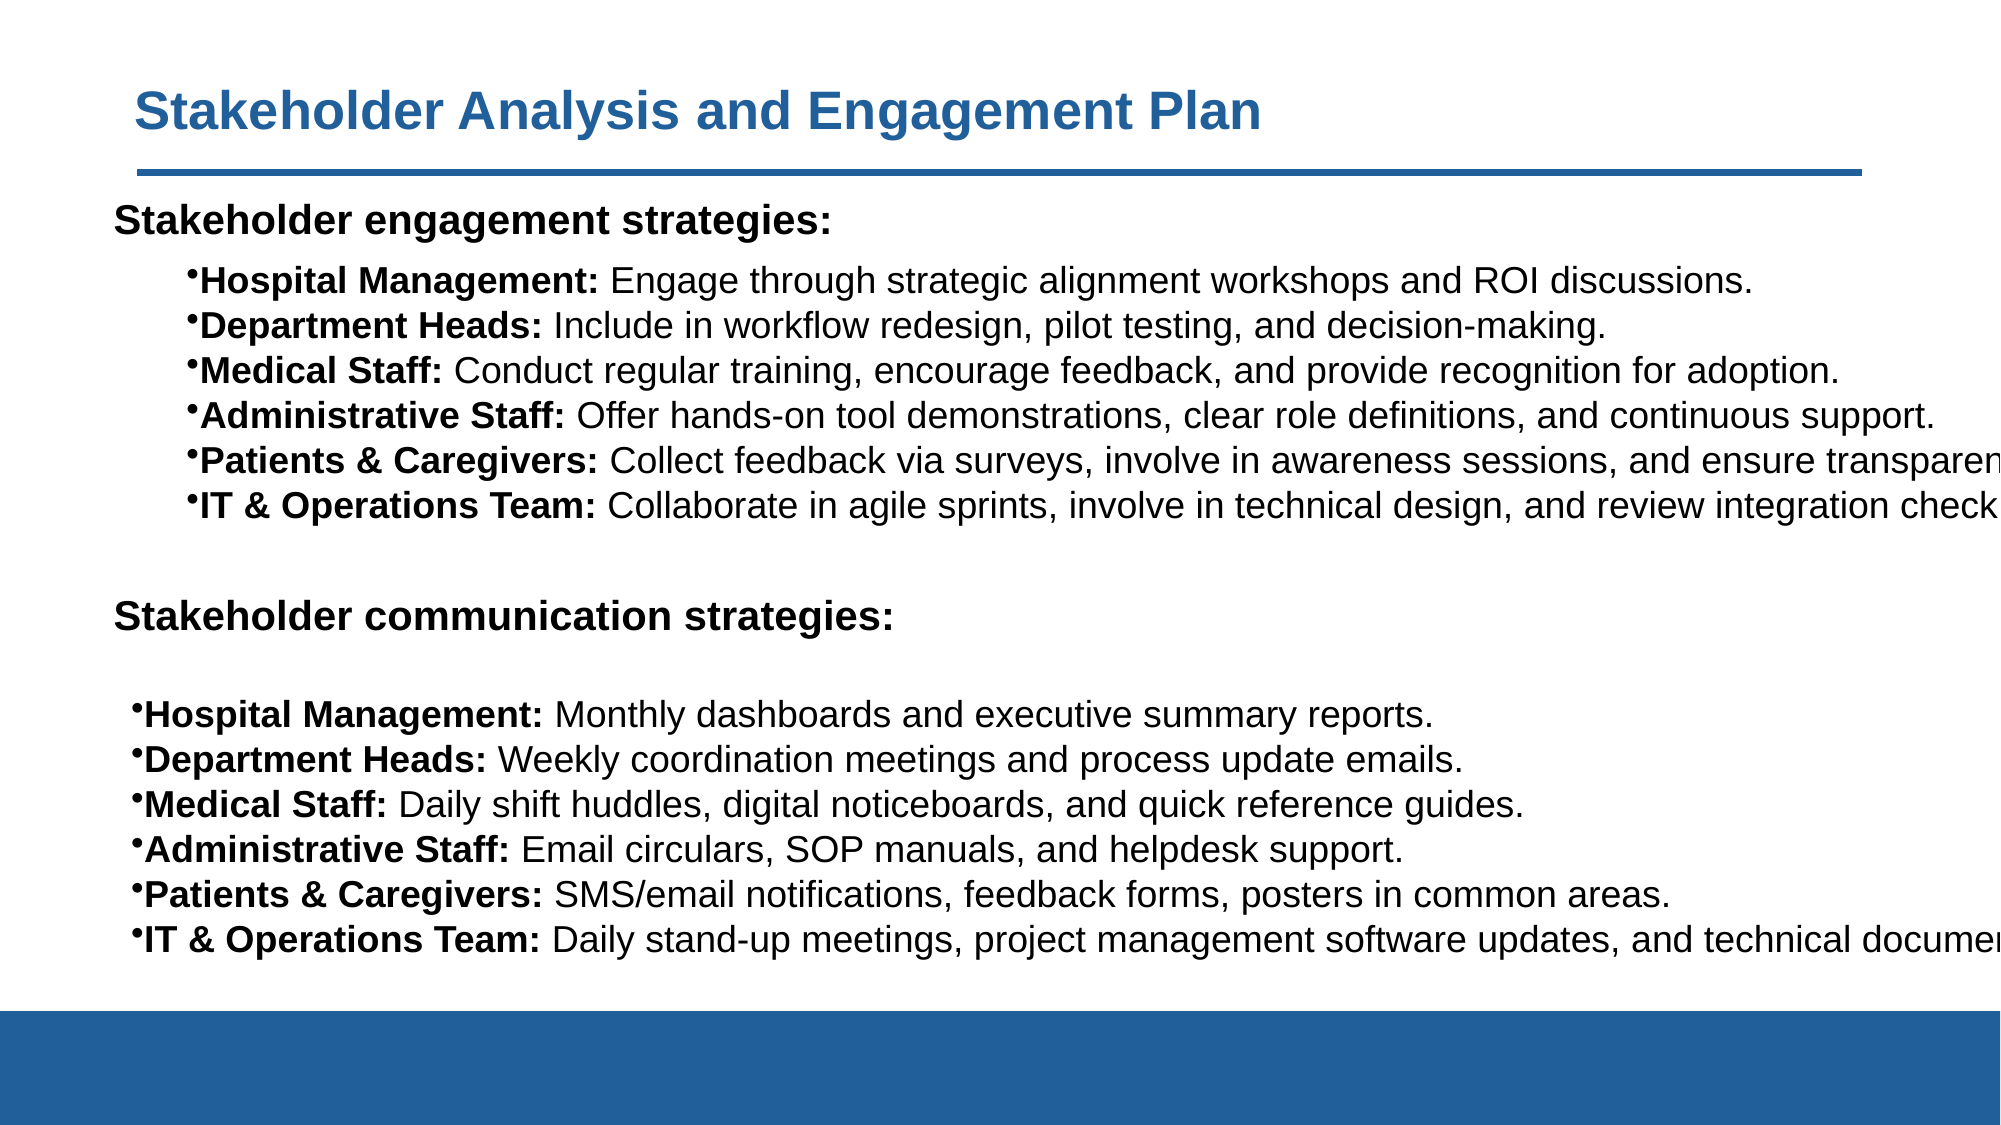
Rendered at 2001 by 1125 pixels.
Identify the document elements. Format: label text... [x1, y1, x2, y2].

text_box Hospital Management: Engage through strategic alignment workshops and ROI discussions. Department Heads: Include in workflow redesign, pilot testing, and decision-making. Medical Staff: Conduct regular training, encourage feedback, and provide recognition for adoption. Administrative Staff: Offer hands-on tool demonstrations, clear role definitions, and continuous support. Patients & Caregivers: Collect feedback via surveys, involve in awareness sessions, and ensure transparency. IT & Operations Team: Collaborate in agile sprints, involve in technical design, and review integration checkpoints [171, 248, 2000, 534]
title Stakeholder Analysis and Engagement Plan [119, 55, 1845, 168]
list Stakeholder engagement strategies: Stakeholder communication strategies: [98, 191, 1824, 984]
text_box Hospital Management: Monthly dashboards and executive summary reports. Department Heads: Weekly coordination meetings and process update emails. Medical Staff: Daily shift huddles, digital noticeboards, and quick reference guides. Administrative Staff: Email circulars, SOP manuals, and helpdesk support. Patients & Caregivers: SMS/email notifications, feedback forms, posters in common areas. IT & Operations Team: Daily stand-up meetings, project management software updates, and technical documentation [116, 682, 2000, 968]
